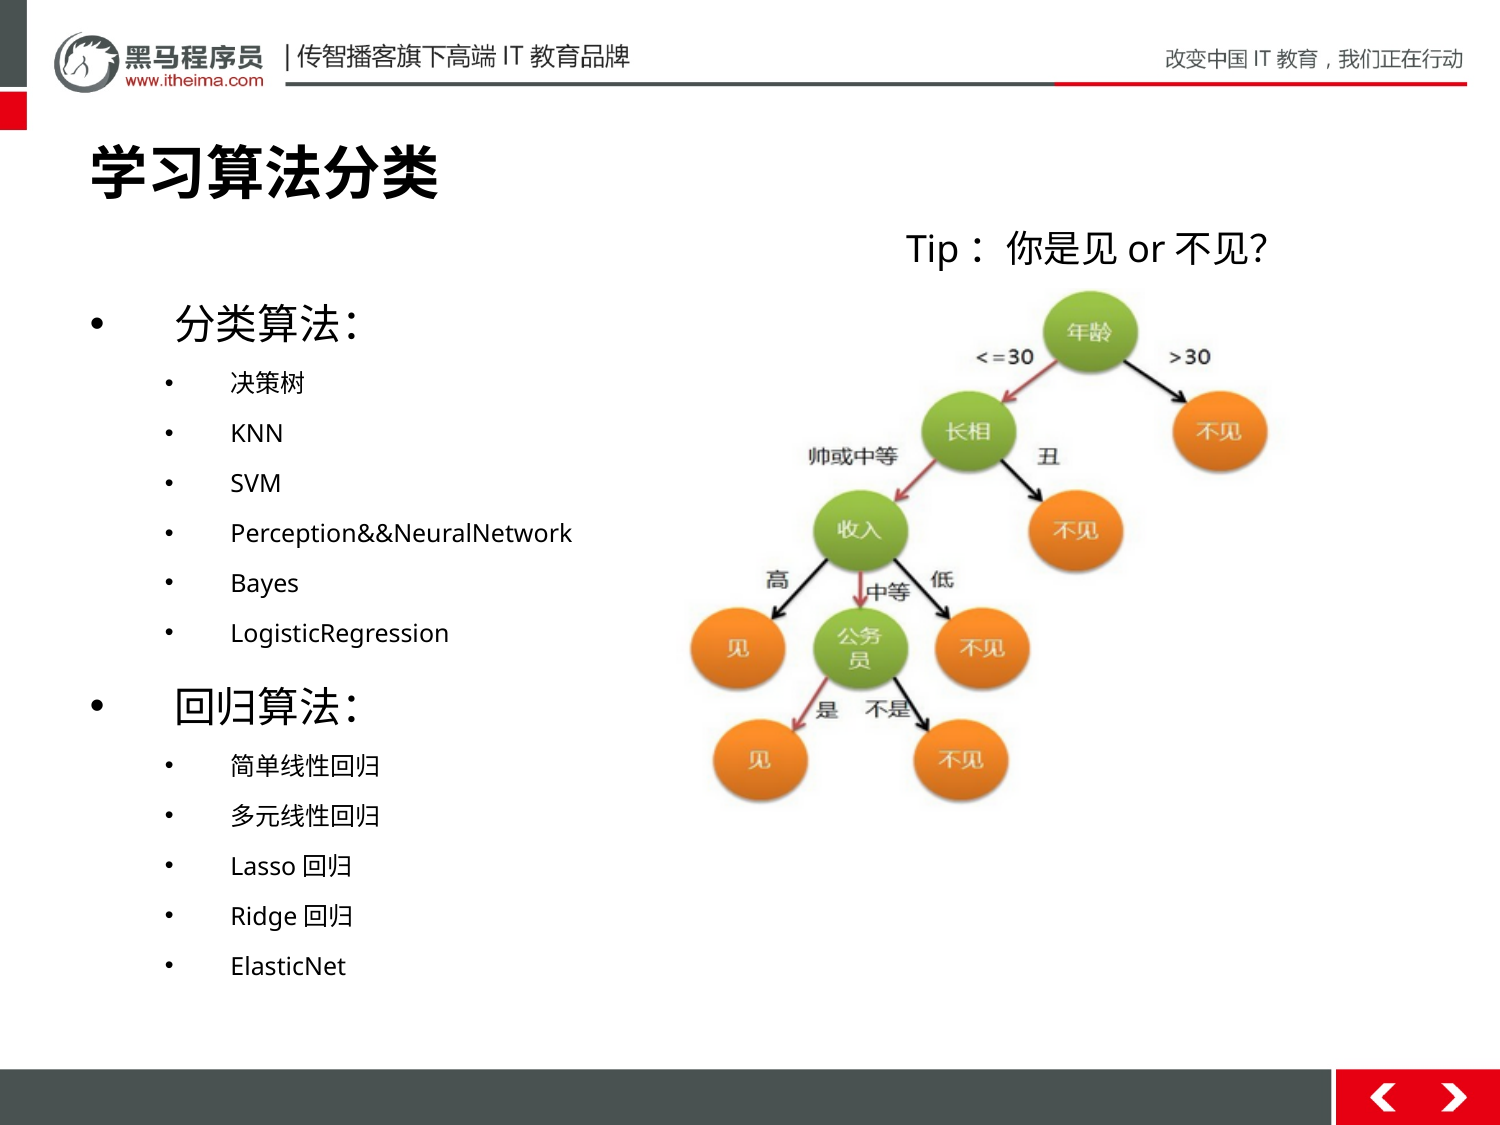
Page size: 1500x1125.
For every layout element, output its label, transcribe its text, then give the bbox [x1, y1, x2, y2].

title 学习算法分类 [75, 128, 1425, 236]
list 分类算法： 决策树 KNN SVM Perception&&NeuralNetwork Bayes LogisticRegression 回归算法： 简单线性回归 多元线性回归 Lasso回归 Ridge回归 ElasticNet [75, 265, 1425, 1008]
picture [0, 0, 1500, 1125]
text_box Tip：你是见or不见？ [891, 217, 1302, 278]
